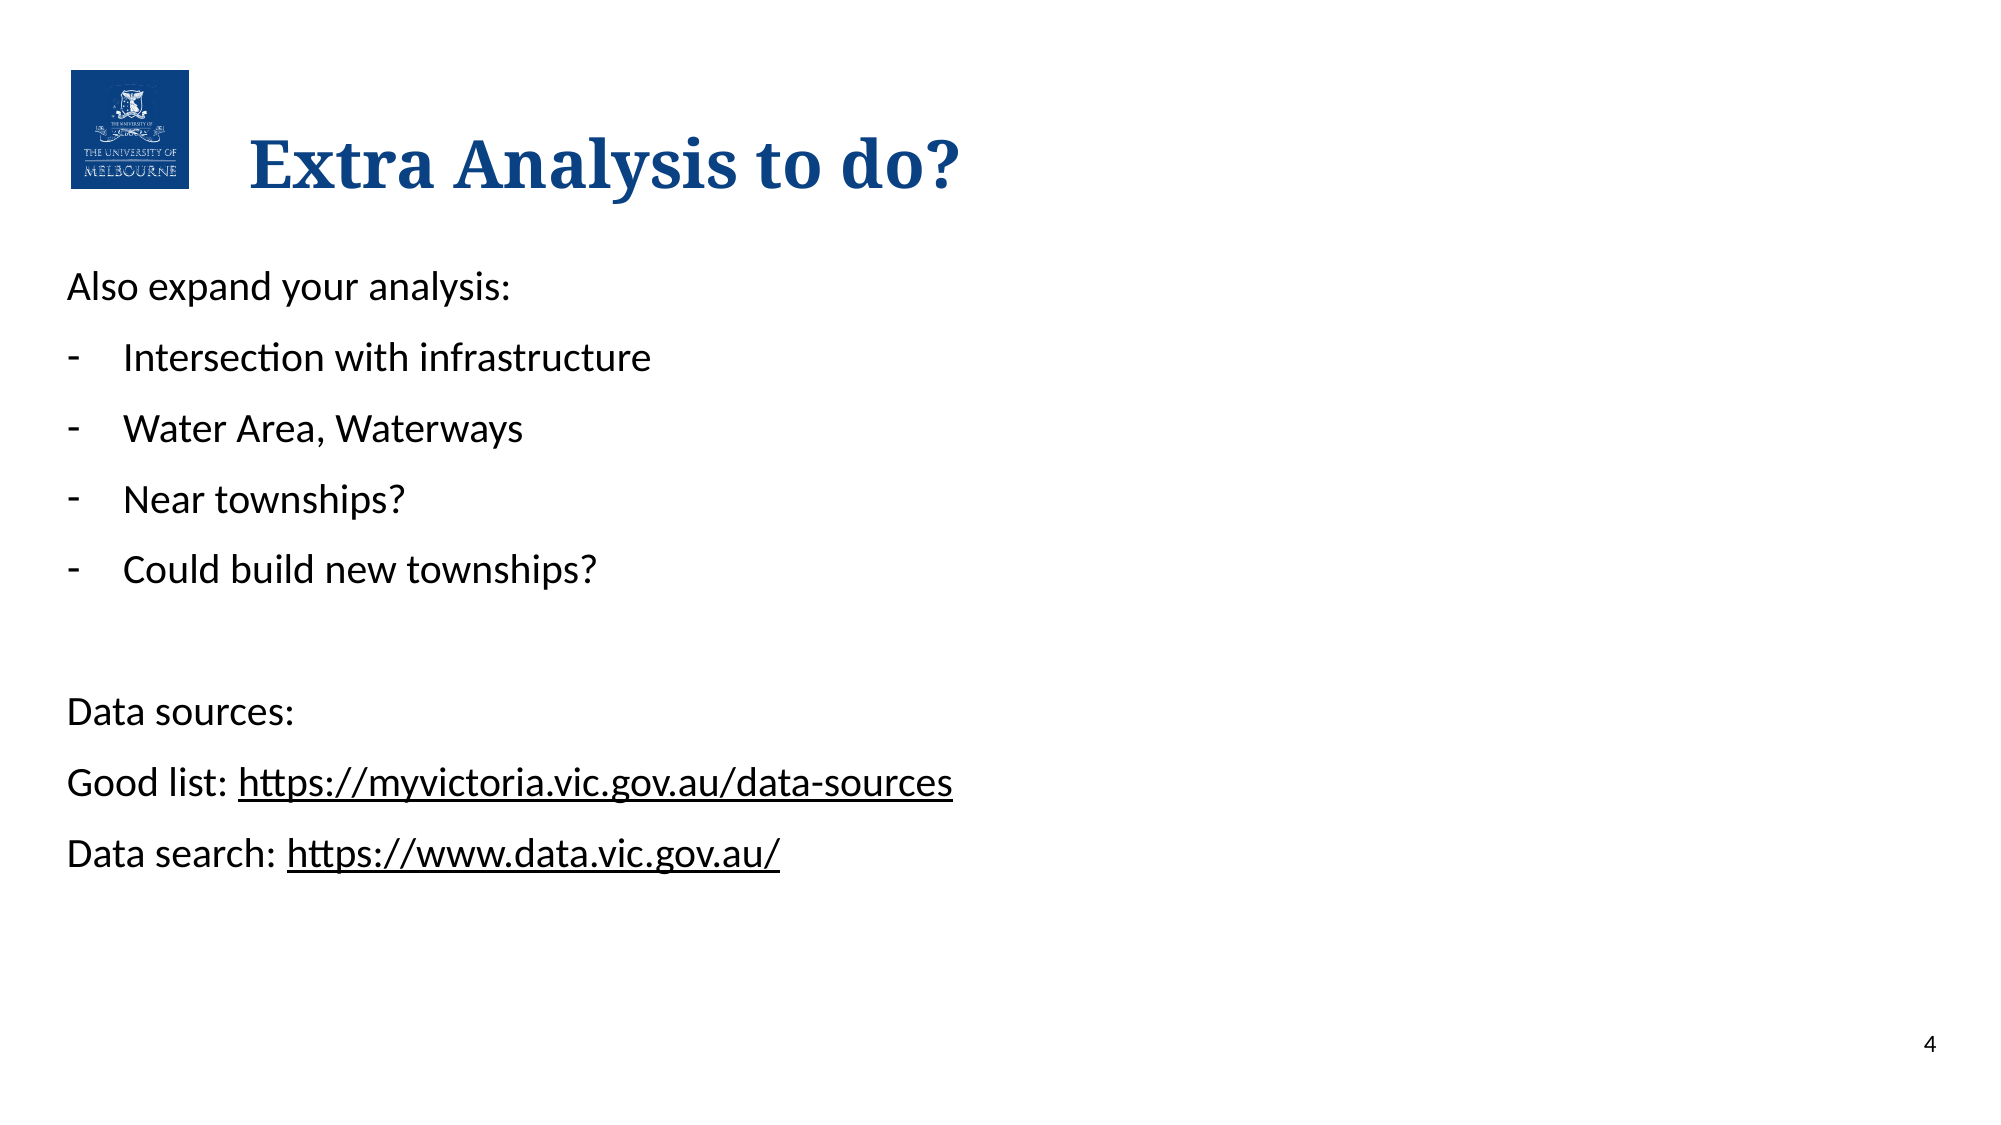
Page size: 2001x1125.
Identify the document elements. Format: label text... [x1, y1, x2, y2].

slide_number 4 [1797, 1012, 1937, 1073]
list Also expand your analysis: Intersection with infrastructure Water Area, Waterways Near townships? Could build new townships? Data sources: Good list: https://myvictoria.vic.gov.au/data-sources Data search: https://www.data.vic.gov.au/ [51, 251, 1038, 970]
picture [71, 70, 189, 189]
title Extra Analysis to do? [234, 64, 1178, 211]
